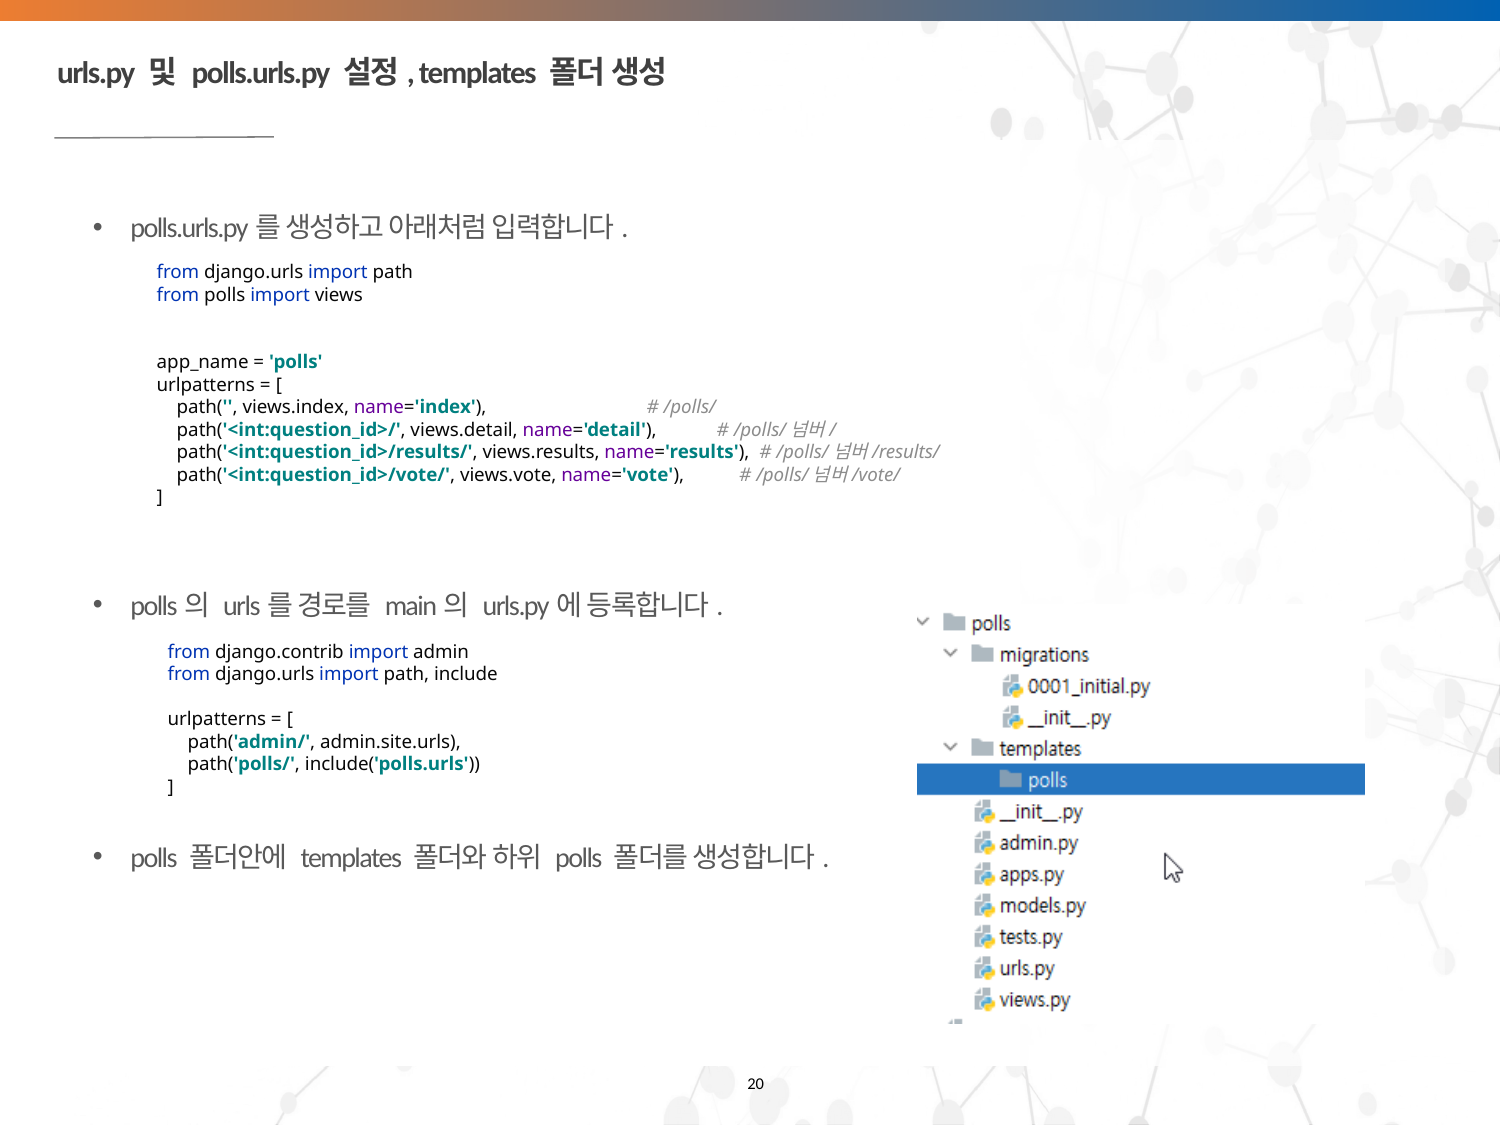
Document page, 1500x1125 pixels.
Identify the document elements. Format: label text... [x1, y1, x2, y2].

picture [917, 604, 1365, 1024]
title urls.py 및 polls.urls.py 설정, templates 폴더 생성 [42, 49, 872, 117]
text_box from django.contrib import admin from django.urls import path, include urlpatterns = [ path('admin/', admin.site.urls), path('polls/', include('polls.urls')) ] [152, 631, 872, 805]
slide_number 20 [586, 1065, 925, 1125]
list polls.urls.py를 생성하고 아래처럼 입력합니다. polls의 urls를 경로를 main의 urls.py에 등록합니다. polls 폴더안에 templates 폴더와 하위 polls 폴더를 생성합니다. [78, 193, 1433, 1035]
text_box from django.urls import path from polls import views app_name = 'polls' urlpatterns = [ path('', views.index, name='index'), # /polls/ path('<int:question_id>/', views.detail, name='detail'), # /polls/넘버/ path('<int:question_id>/results/', views.results, name='results'), # /polls/넘버/results/ path('<int:question_id>/vote/', views.vote, name='vote'), # /polls/넘버/vote/ ] [141, 252, 990, 516]
